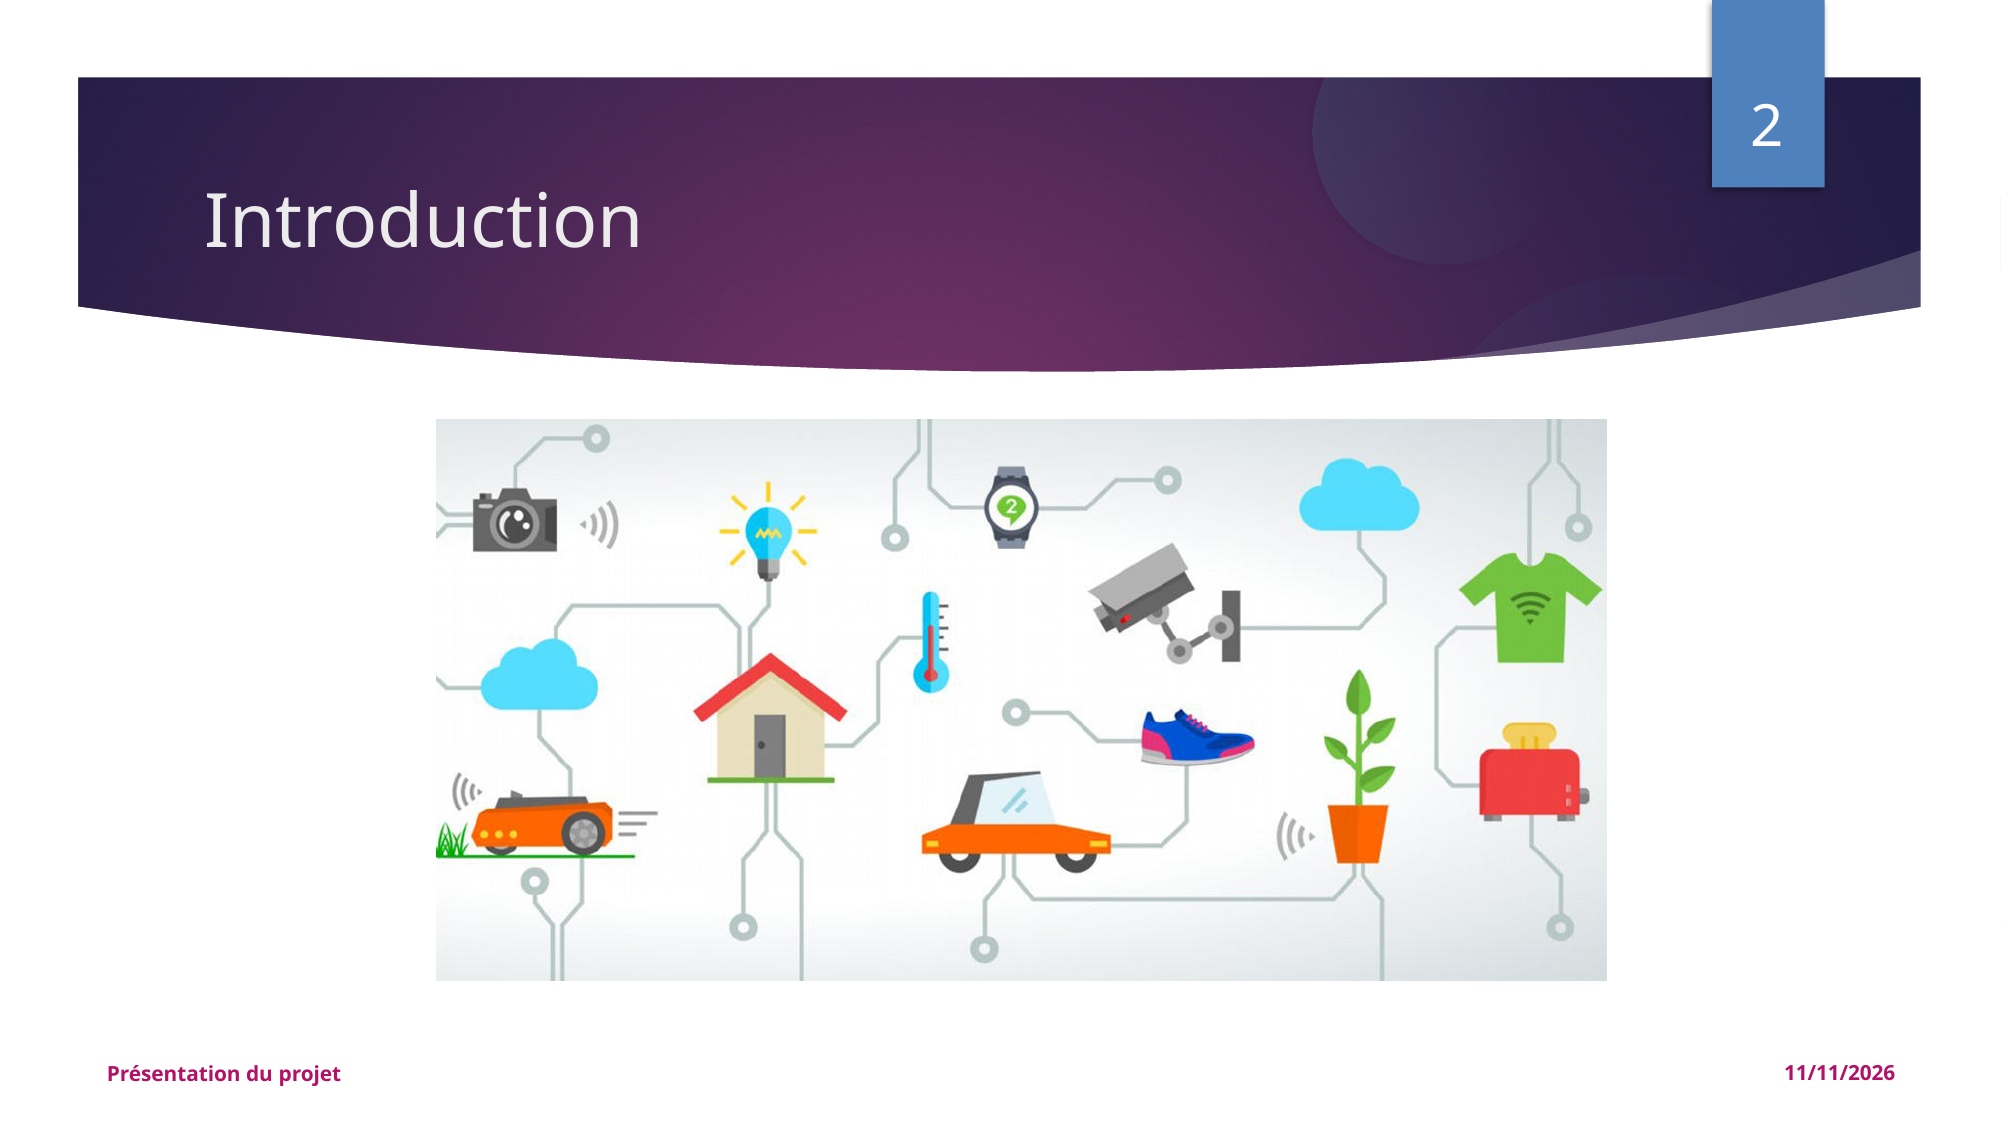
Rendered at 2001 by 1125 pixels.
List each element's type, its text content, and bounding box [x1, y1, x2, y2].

text_box Introduction [189, 159, 1627, 276]
text_box 1 [1698, 48, 1836, 175]
text_box Présentation du projet [92, 1048, 726, 1099]
text_box 05/11/2019 [1747, 1048, 1910, 1099]
picture [436, 419, 1607, 981]
picture [79, 78, 1920, 371]
